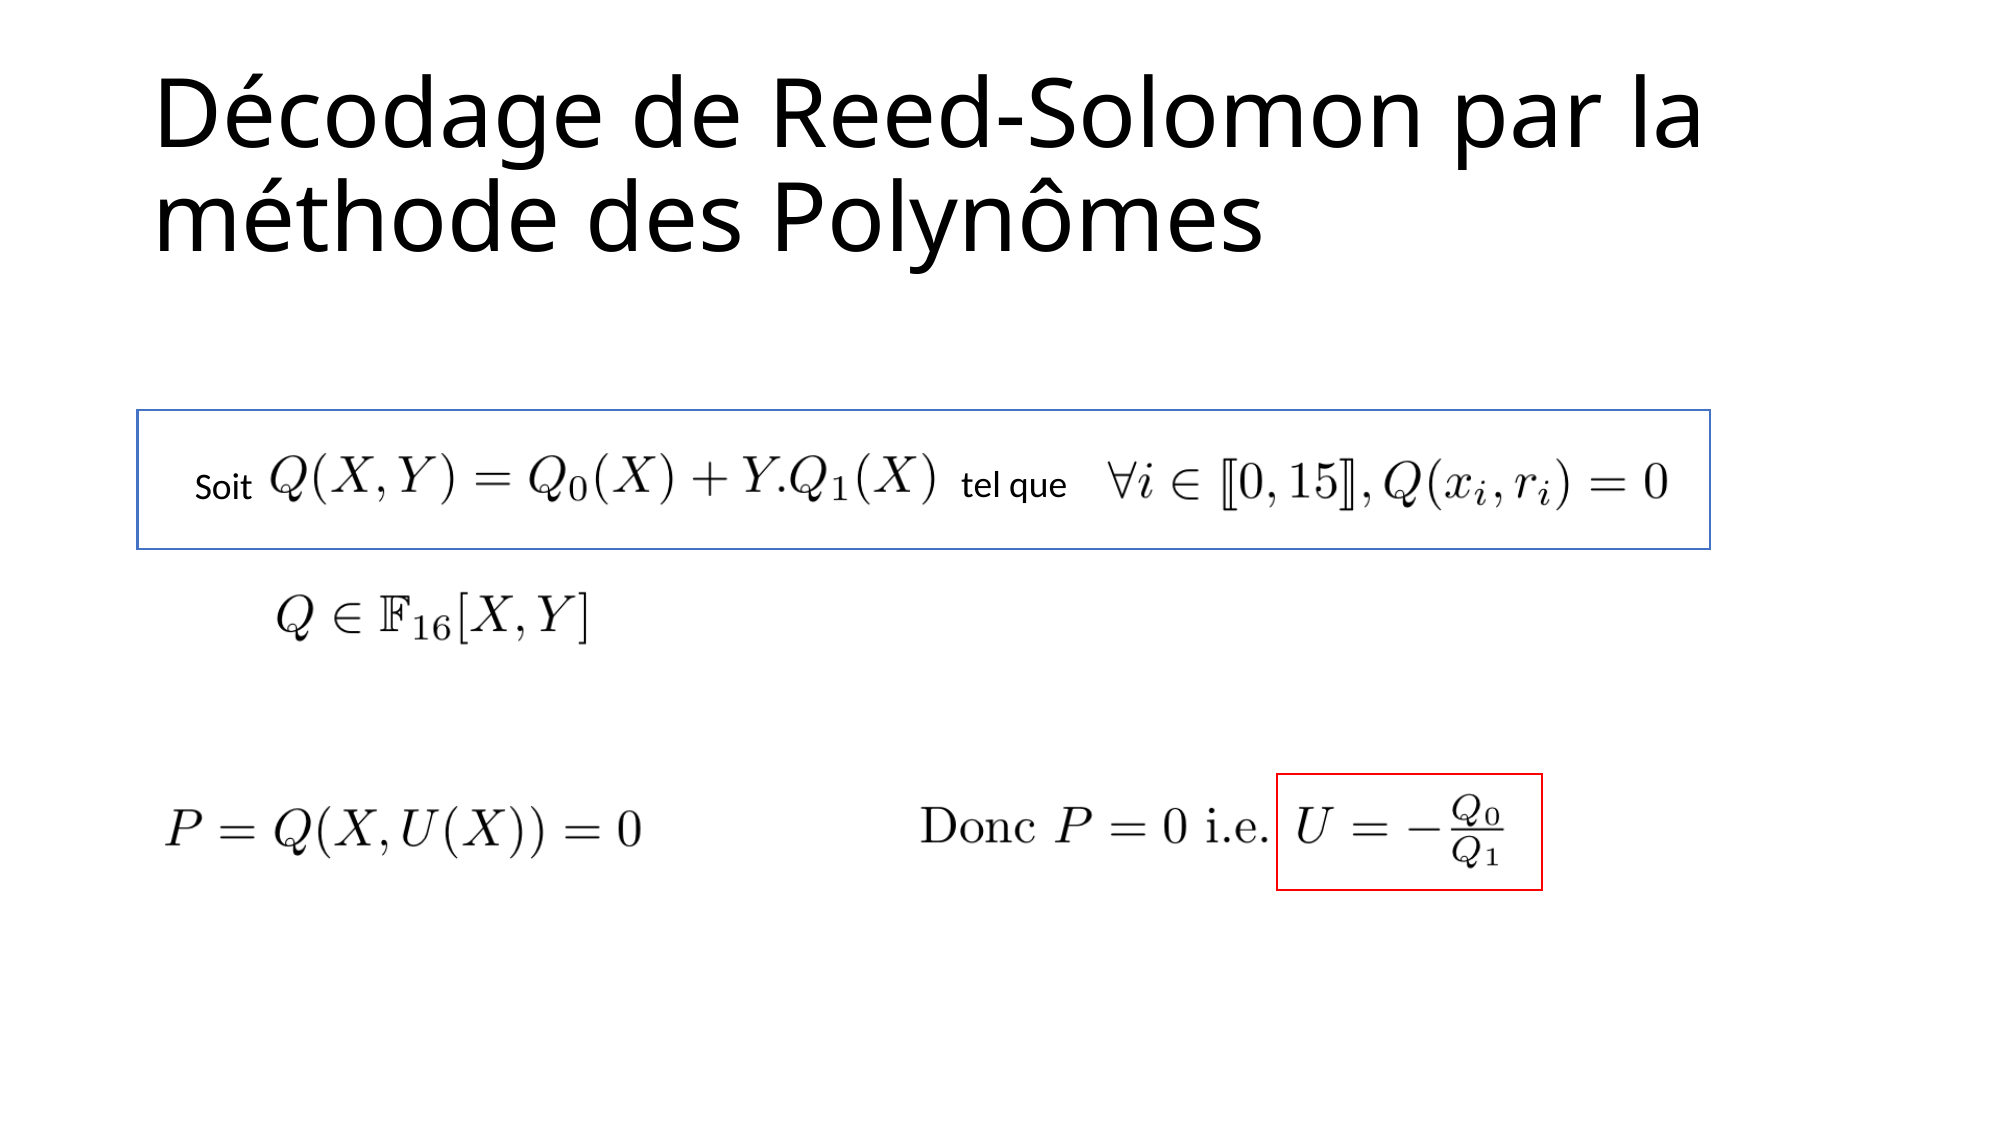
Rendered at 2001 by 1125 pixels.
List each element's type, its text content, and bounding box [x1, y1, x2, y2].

picture [262, 432, 940, 508]
picture [1064, 426, 1711, 550]
title Décodage de Reed-Solomon par la méthode des Polynômes [137, 59, 1863, 278]
text_box Soit [180, 454, 460, 515]
text_box [136, 409, 1711, 550]
picture [232, 562, 631, 673]
picture [860, 715, 1594, 928]
picture [137, 785, 675, 891]
